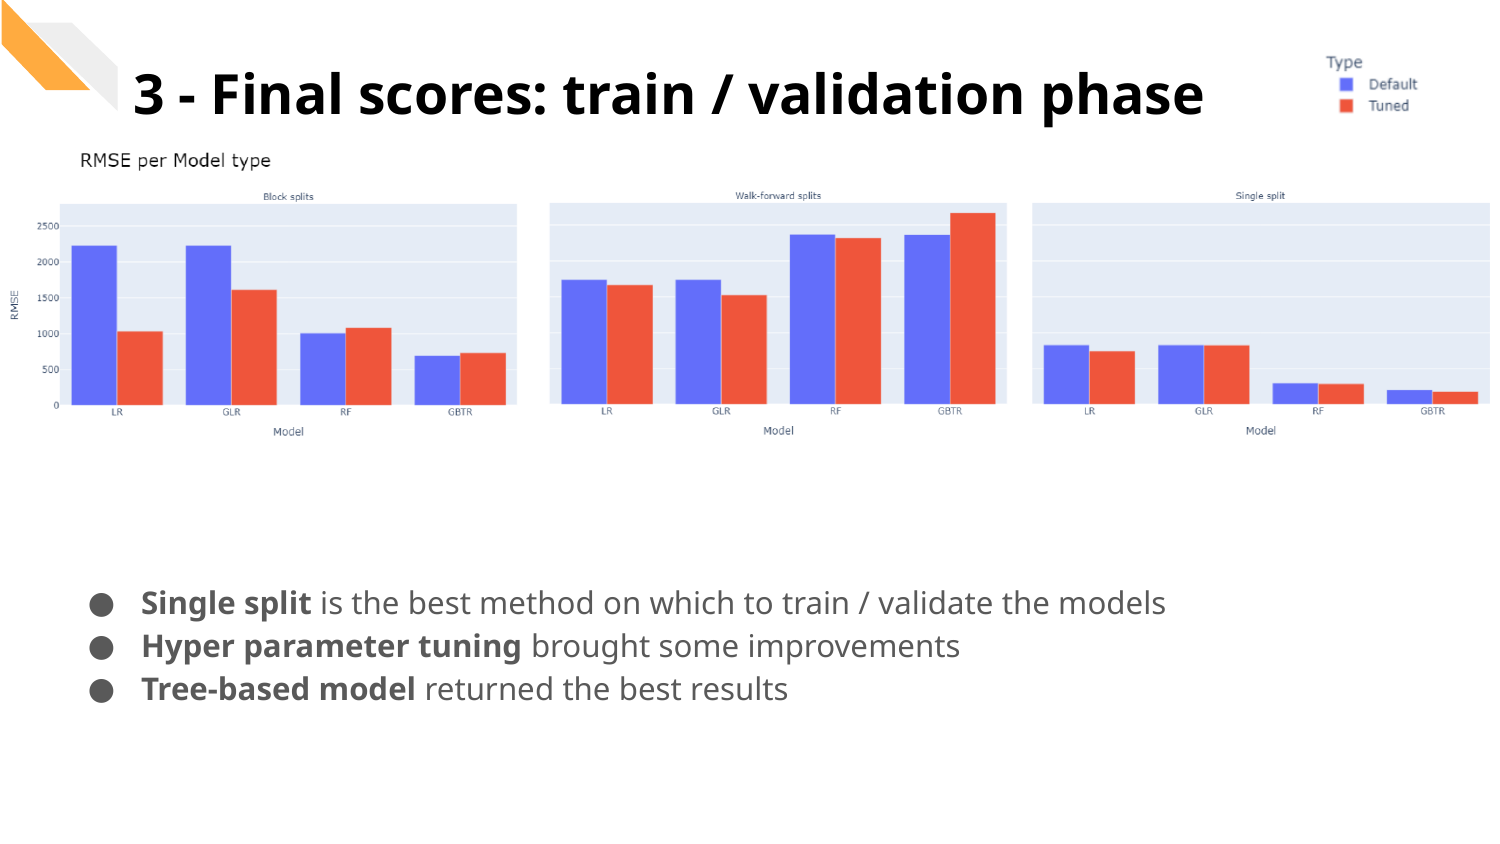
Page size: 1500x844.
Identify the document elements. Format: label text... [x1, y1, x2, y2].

picture [1029, 46, 1493, 464]
picture [0, 129, 518, 465]
picture [545, 128, 1009, 464]
list Single split is the best method on which to train / validate the models Hyper parameter tuning brought some improvements Tree-based model returned the best results [51, 562, 1385, 766]
title 3 - Final scores: train / validation phase [118, 43, 1273, 142]
